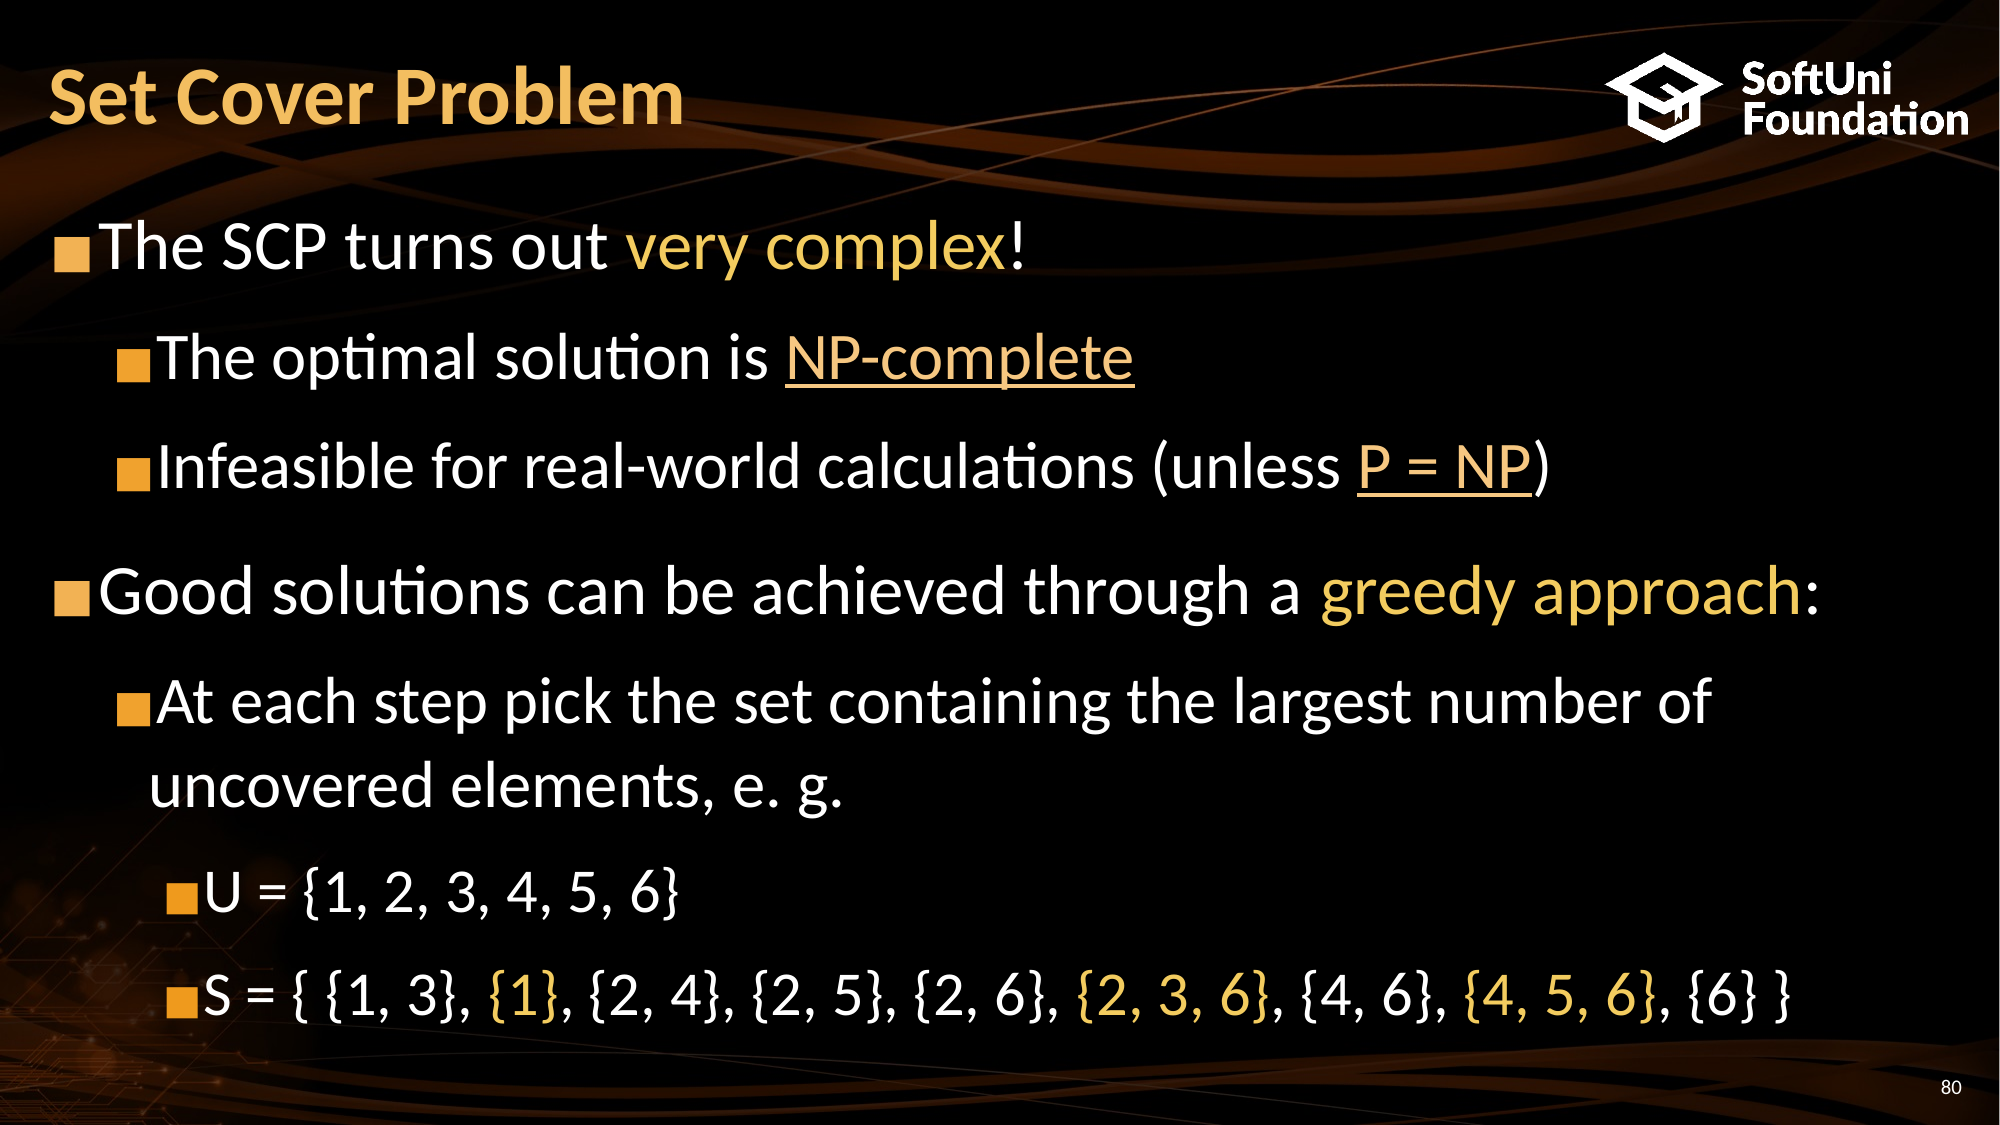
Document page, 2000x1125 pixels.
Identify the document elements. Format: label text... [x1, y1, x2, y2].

picture [0, 0, 2000, 1125]
title Set Cover Problem [30, 6, 1602, 189]
list The SCP turns out very complex! The optimal solution is NP-complete Infeasible for real-world calculations (unless P = NP) Good solutions can be achieved through a greedy approach: At each step pick the set containing the largest number of uncovered elements, e. g. U = {1, 2, 3, 4, 5, 6} S = { {1, 3}, {1}, {2, 4}, {2, 5}, {2, 6}, {2, 3, 6}, {4, 6}, {4, 5, 6}, {6} } [31, 188, 1968, 1103]
